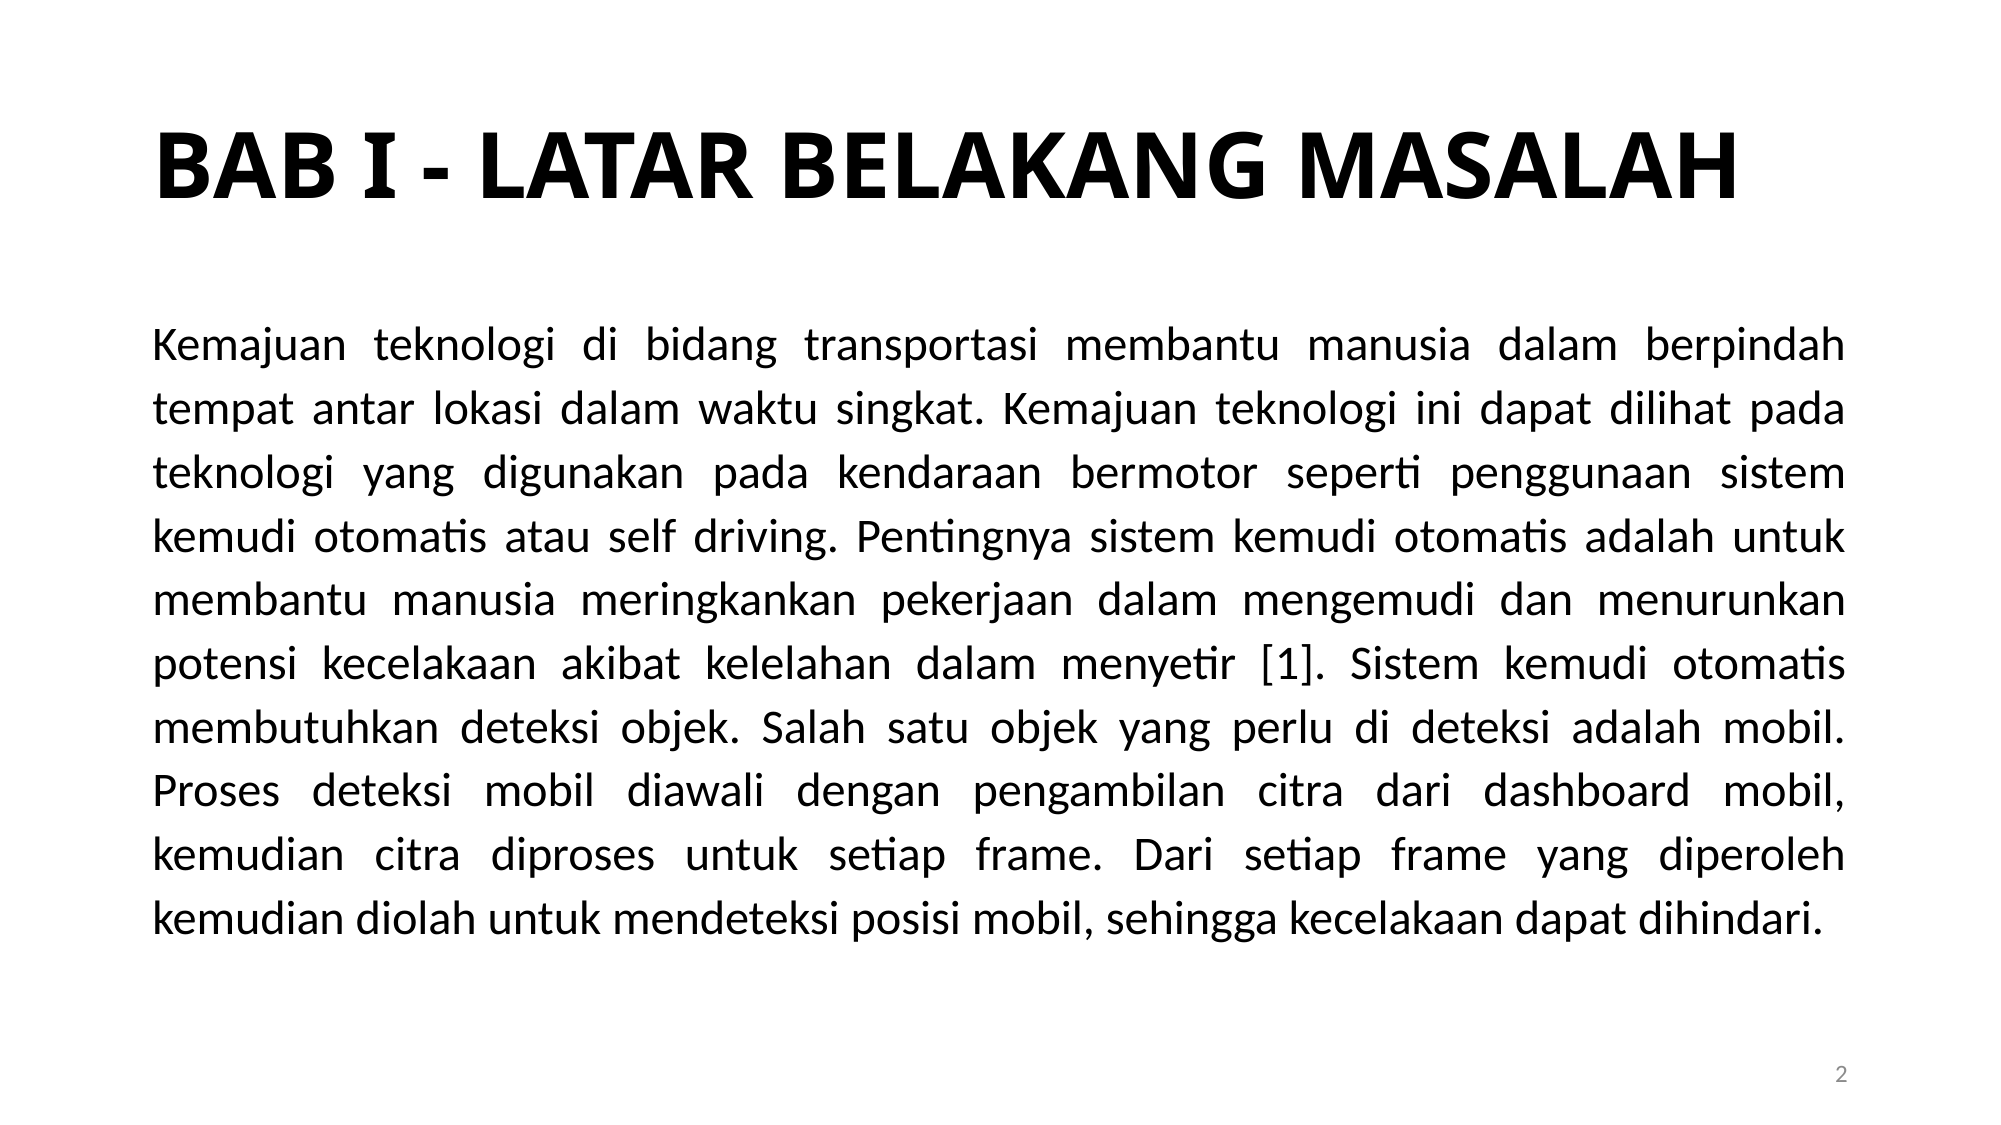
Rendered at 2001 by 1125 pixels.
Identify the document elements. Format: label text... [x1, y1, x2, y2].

text_box Kemajuan teknologi di bidang transportasi membantu manusia dalam berpindah tempat antar lokasi dalam waktu singkat. Kemajuan teknologi ini dapat dilihat pada teknologi yang digunakan pada kendaraan bermotor seperti penggunaan sistem kemudi otomatis atau self driving. Pentingnya sistem kemudi otomatis adalah untuk membantu manusia meringkankan pekerjaan dalam mengemudi dan menurunkan potensi kecelakaan akibat kelelahan dalam menyetir [1]. Sistem kemudi otomatis membutuhkan deteksi objek. Salah satu objek yang perlu di deteksi adalah mobil. Proses deteksi mobil diawali dengan pengambilan citra dari dashboard mobil, kemudian citra diproses untuk setiap frame. Dari setiap frame yang diperoleh kemudian diolah untuk mendeteksi posisi mobil, sehingga kecelakaan dapat dihindari. [137, 299, 1863, 1014]
text_box 1 [1412, 1042, 1863, 1103]
text_box BAB I - LATAR BELAKANG MASALAH [137, 59, 1863, 278]
